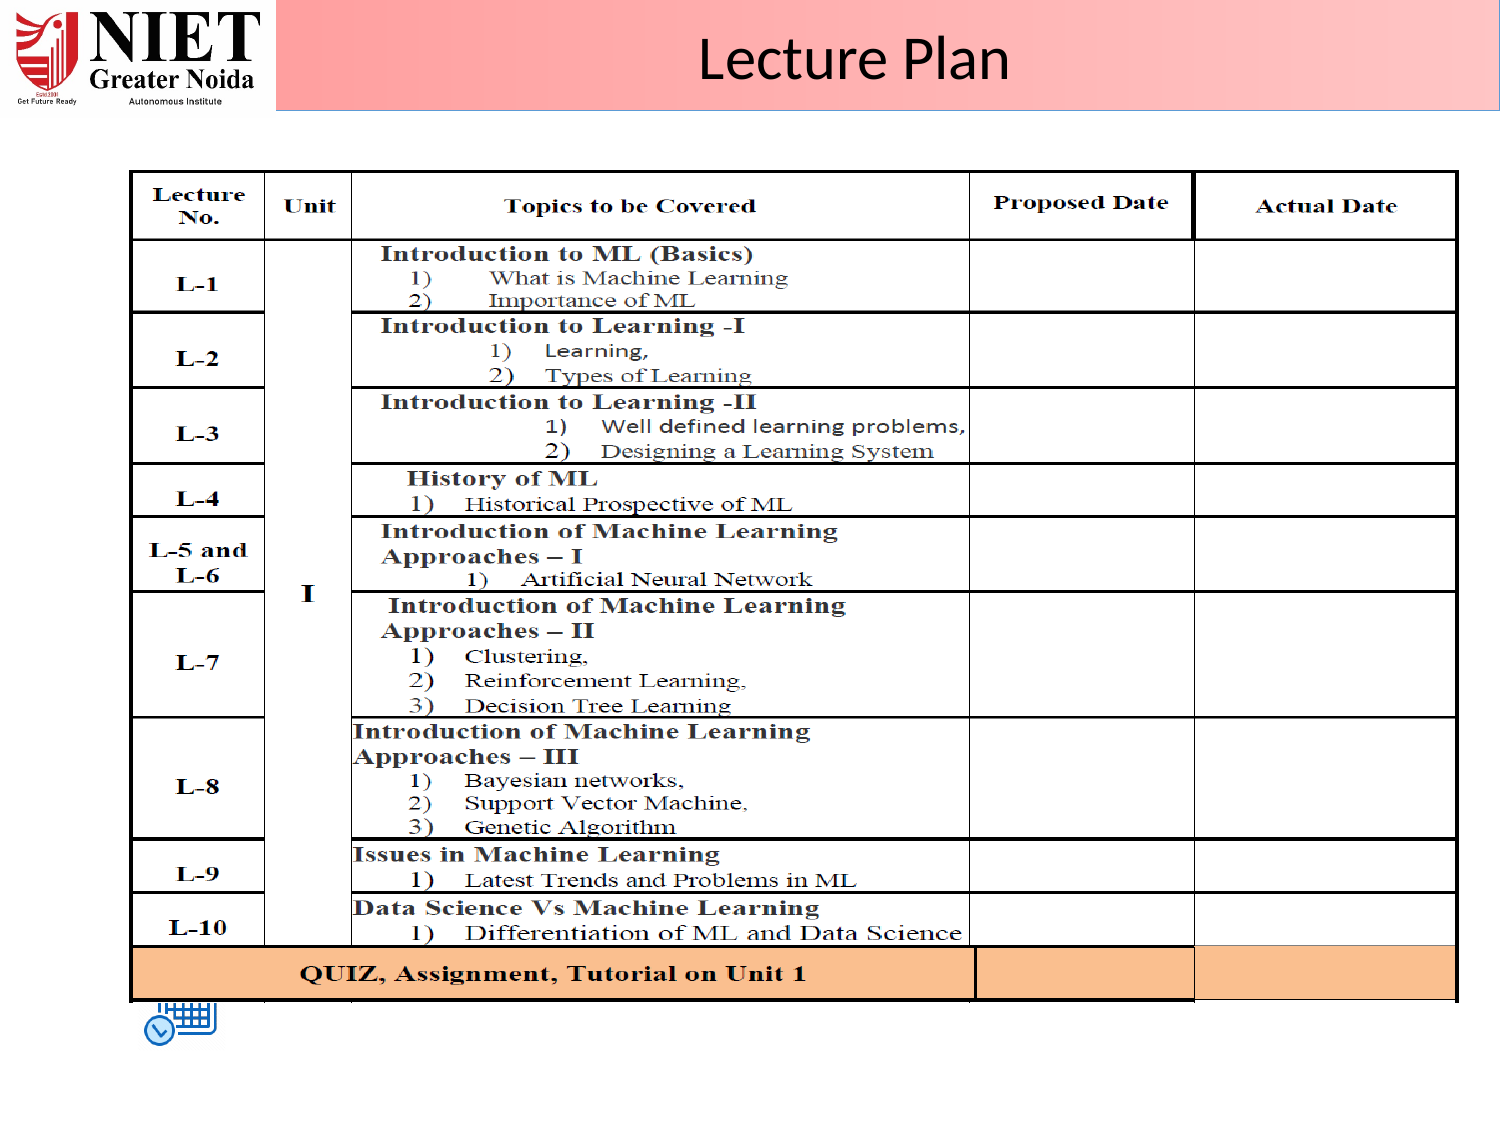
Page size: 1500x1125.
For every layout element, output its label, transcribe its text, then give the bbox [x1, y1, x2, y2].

text_box Lecture Plan [383, 9, 1342, 103]
picture [124, 161, 1463, 1051]
picture [0, 0, 276, 118]
